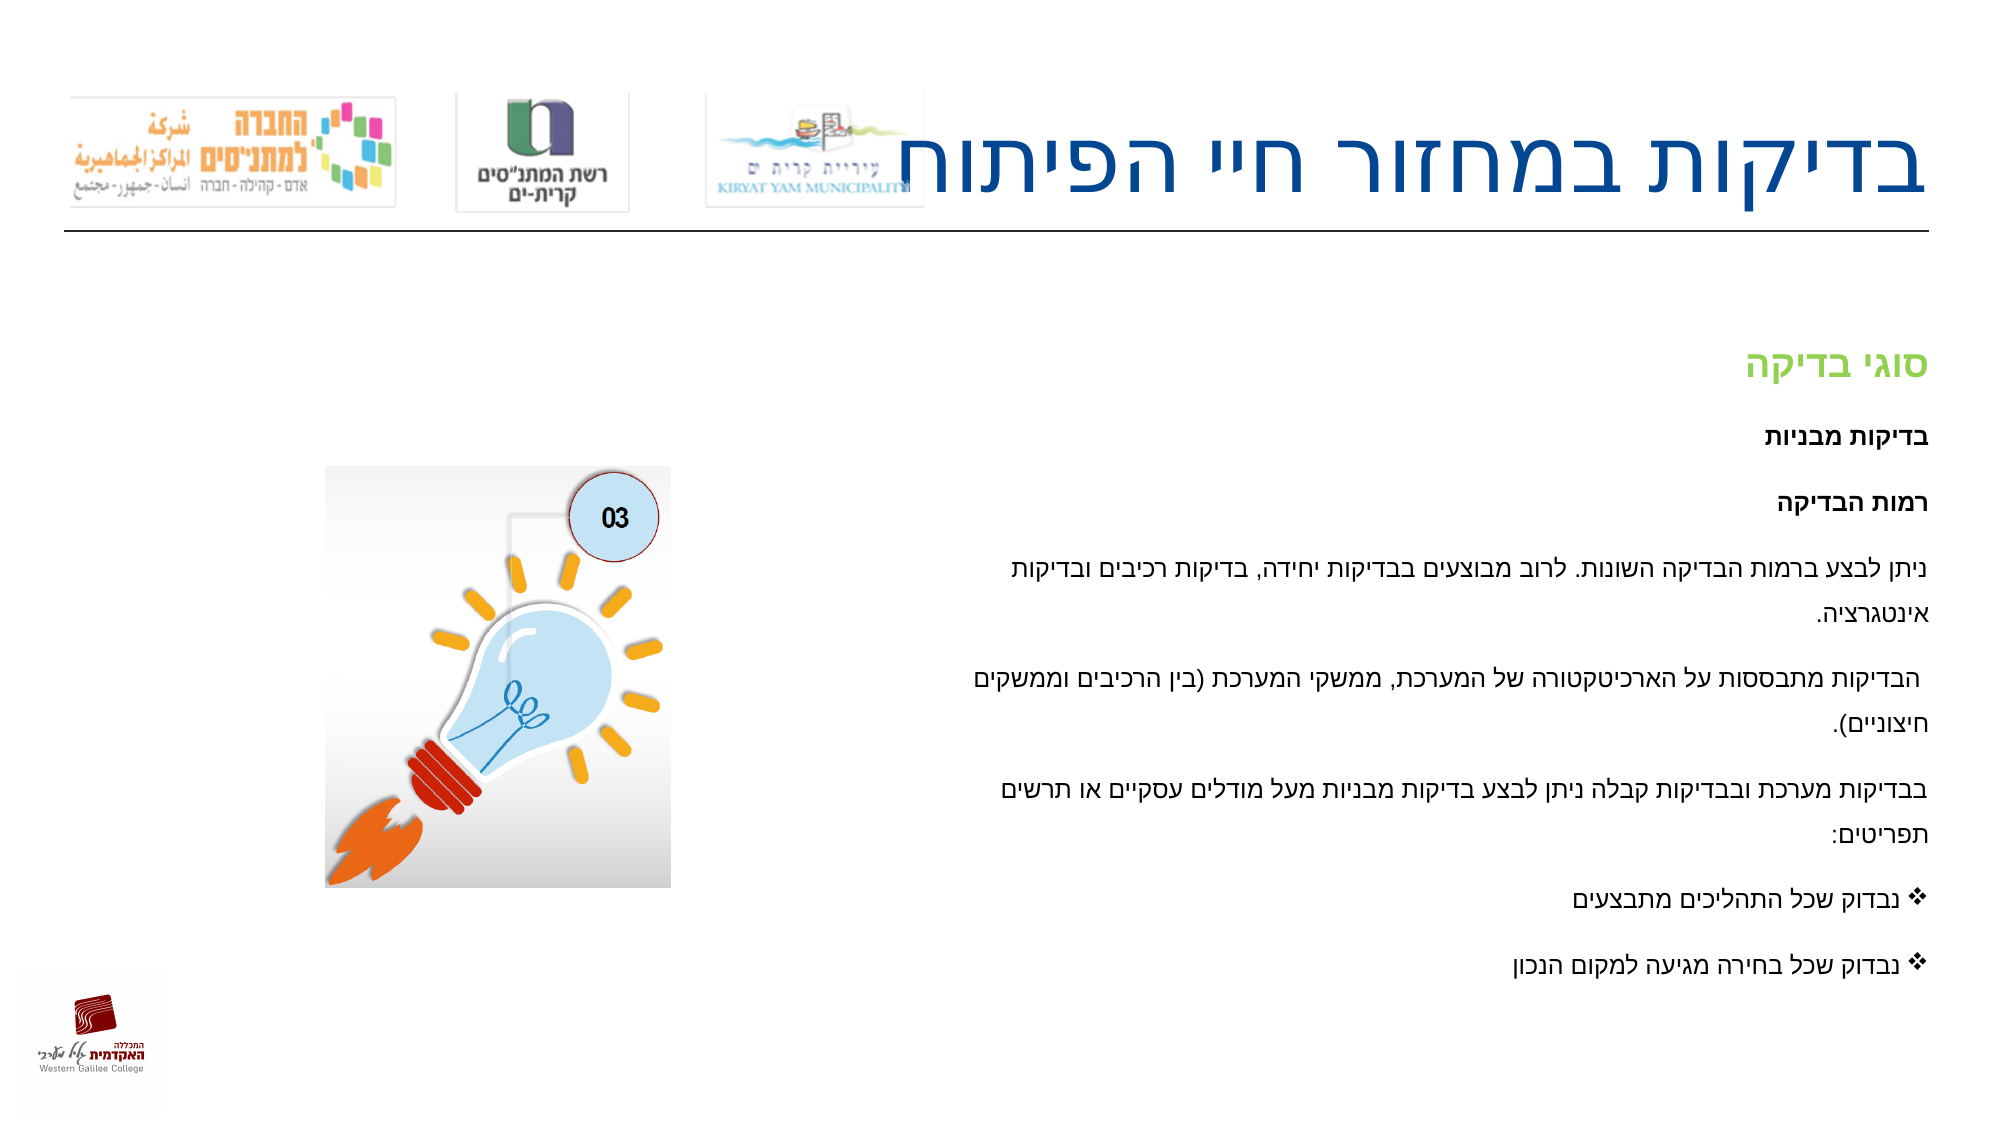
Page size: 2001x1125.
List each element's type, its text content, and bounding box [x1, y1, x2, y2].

picture [325, 466, 671, 888]
picture [18, 970, 164, 1116]
picture [70, 93, 925, 213]
text_box סוגי בדיקה בדיקות מבניות רמות הבדיקה ניתן לבצע ברמות הבדיקה השונות. לרוב מבוצעים בבדיקות יחידה, בדיקות רכיבים ובדיקות אינטגרציה. הבדיקות מתבססות על הארכיטקטורה של המערכת, ממשקי המערכת (בין הרכיבים וממשקים חיצוניים). בבדיקות מערכת ובבדיקות קבלה ניתן לבצע בדיקות מבניות מעל מודלים עסקיים או תרשים תפריטים: נבדוק שכל התהליכים מתבצעים נבדוק שכל בחירה מגיעה למקום הנכון [924, 309, 1930, 1043]
title בדיקות במחזור חיי הפיתוח [64, 55, 1930, 221]
